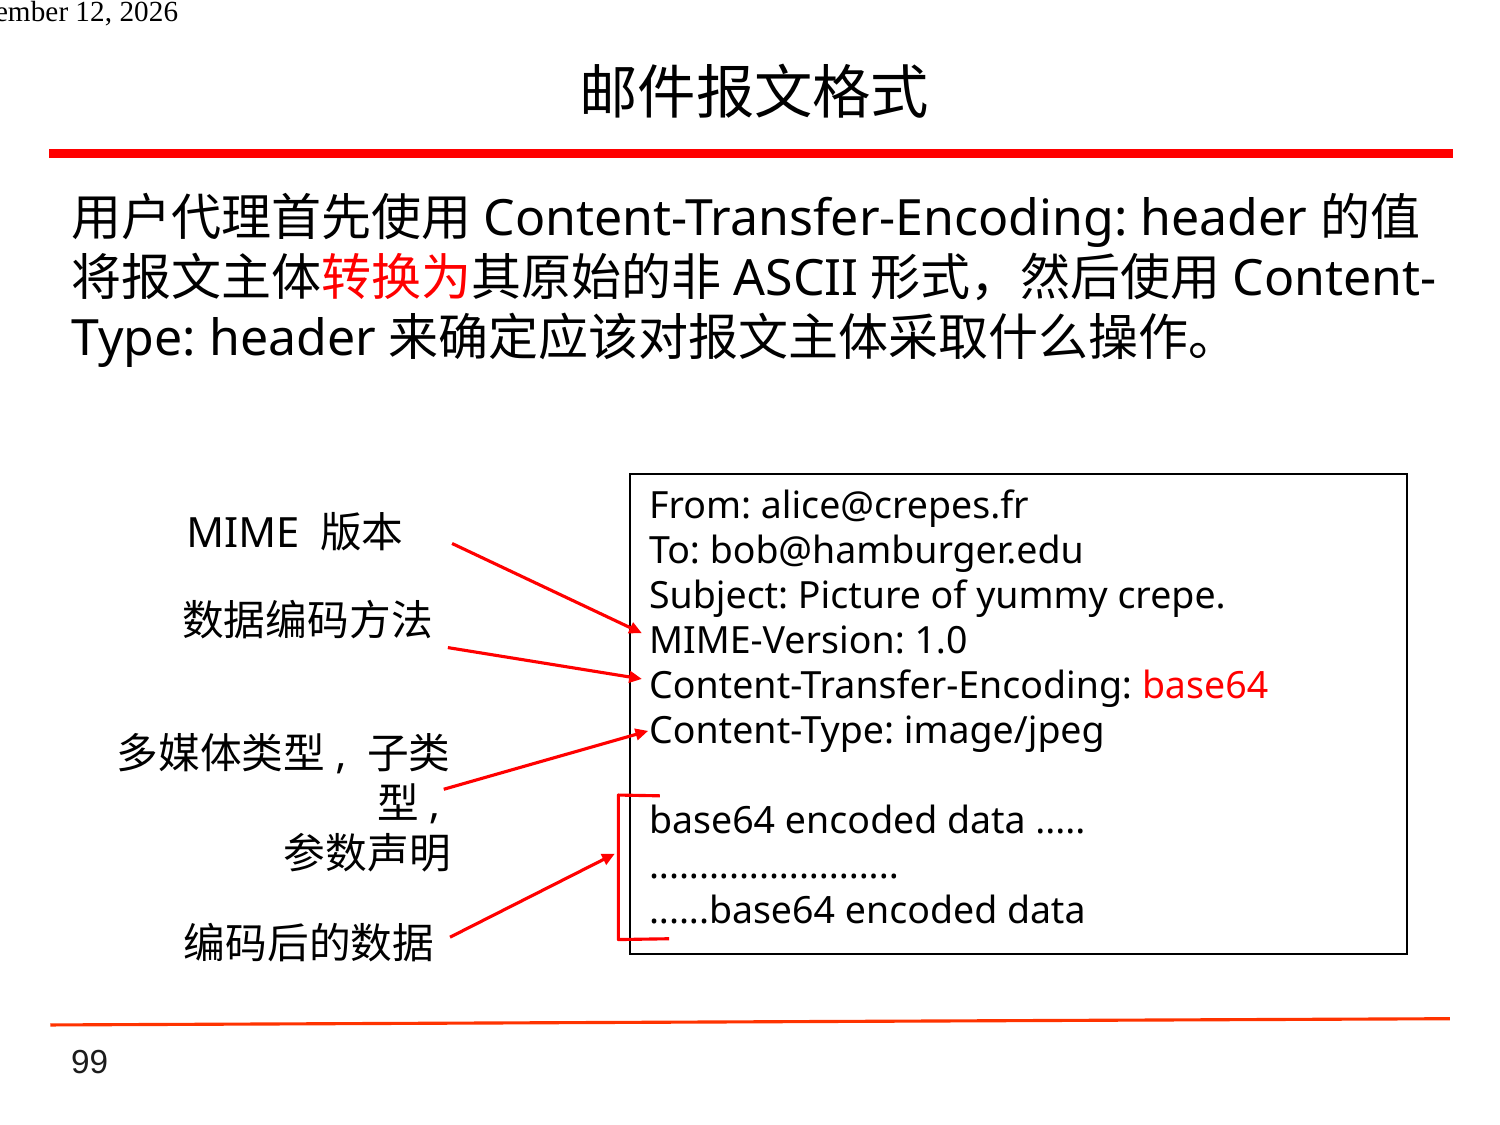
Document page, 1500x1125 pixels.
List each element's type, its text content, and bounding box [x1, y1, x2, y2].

text_box 多媒体类型, 子类型, 参数声明 [41, 719, 466, 885]
text_box [618, 795, 624, 940]
text_box [449, 853, 615, 938]
title 邮件报文格式 [52, 37, 1457, 143]
text_box 编码后的数据 [169, 909, 450, 975]
text_box MIME 版本 [171, 498, 419, 564]
text_box 数据编码方法 [167, 586, 448, 652]
list 用户代理首先使用Content-Transfer-Encoding: header的值将报文主体转换为其原始的非ASCII形式，然后使用Content-Type: header来确定应该对报文主体采取什么操作。 [56, 177, 1457, 389]
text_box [629, 473, 1452, 989]
